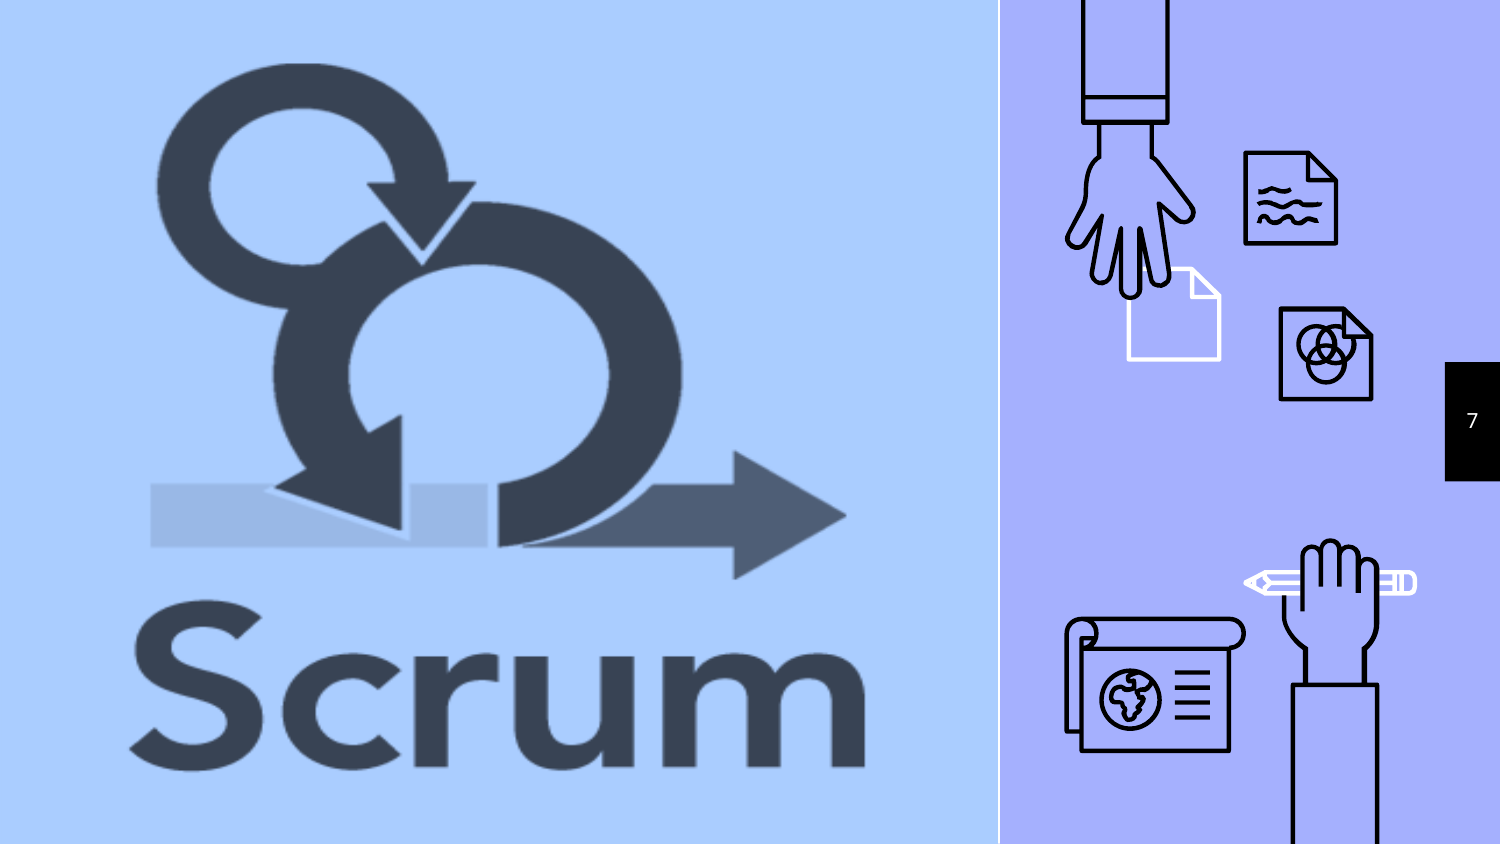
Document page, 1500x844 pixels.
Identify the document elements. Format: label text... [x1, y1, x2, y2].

slide_number 7 [1444, 362, 1500, 482]
picture [0, 0, 998, 844]
